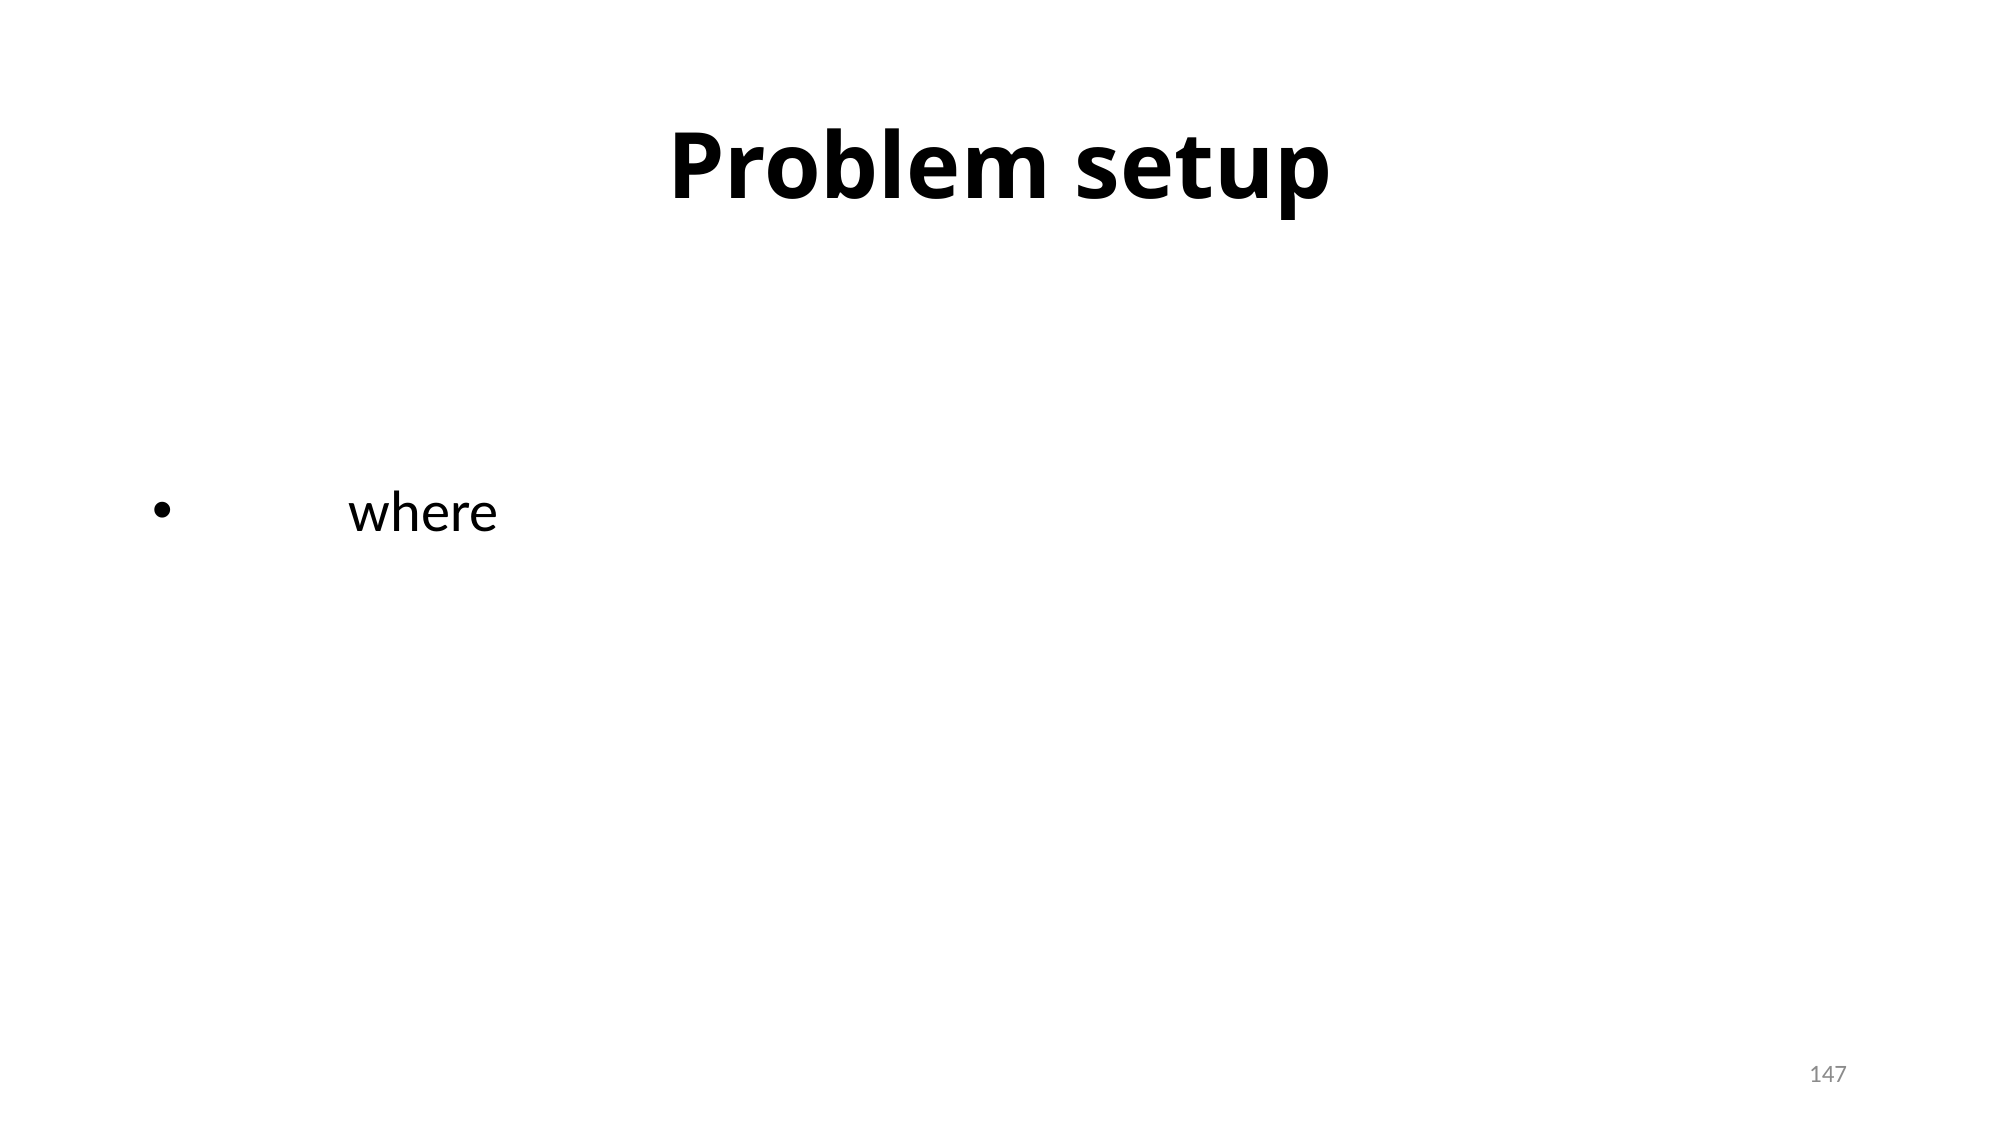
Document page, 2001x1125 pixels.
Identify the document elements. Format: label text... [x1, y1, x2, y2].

slide_number 147 [1412, 1042, 1863, 1103]
title Problem setup [137, 59, 1863, 278]
